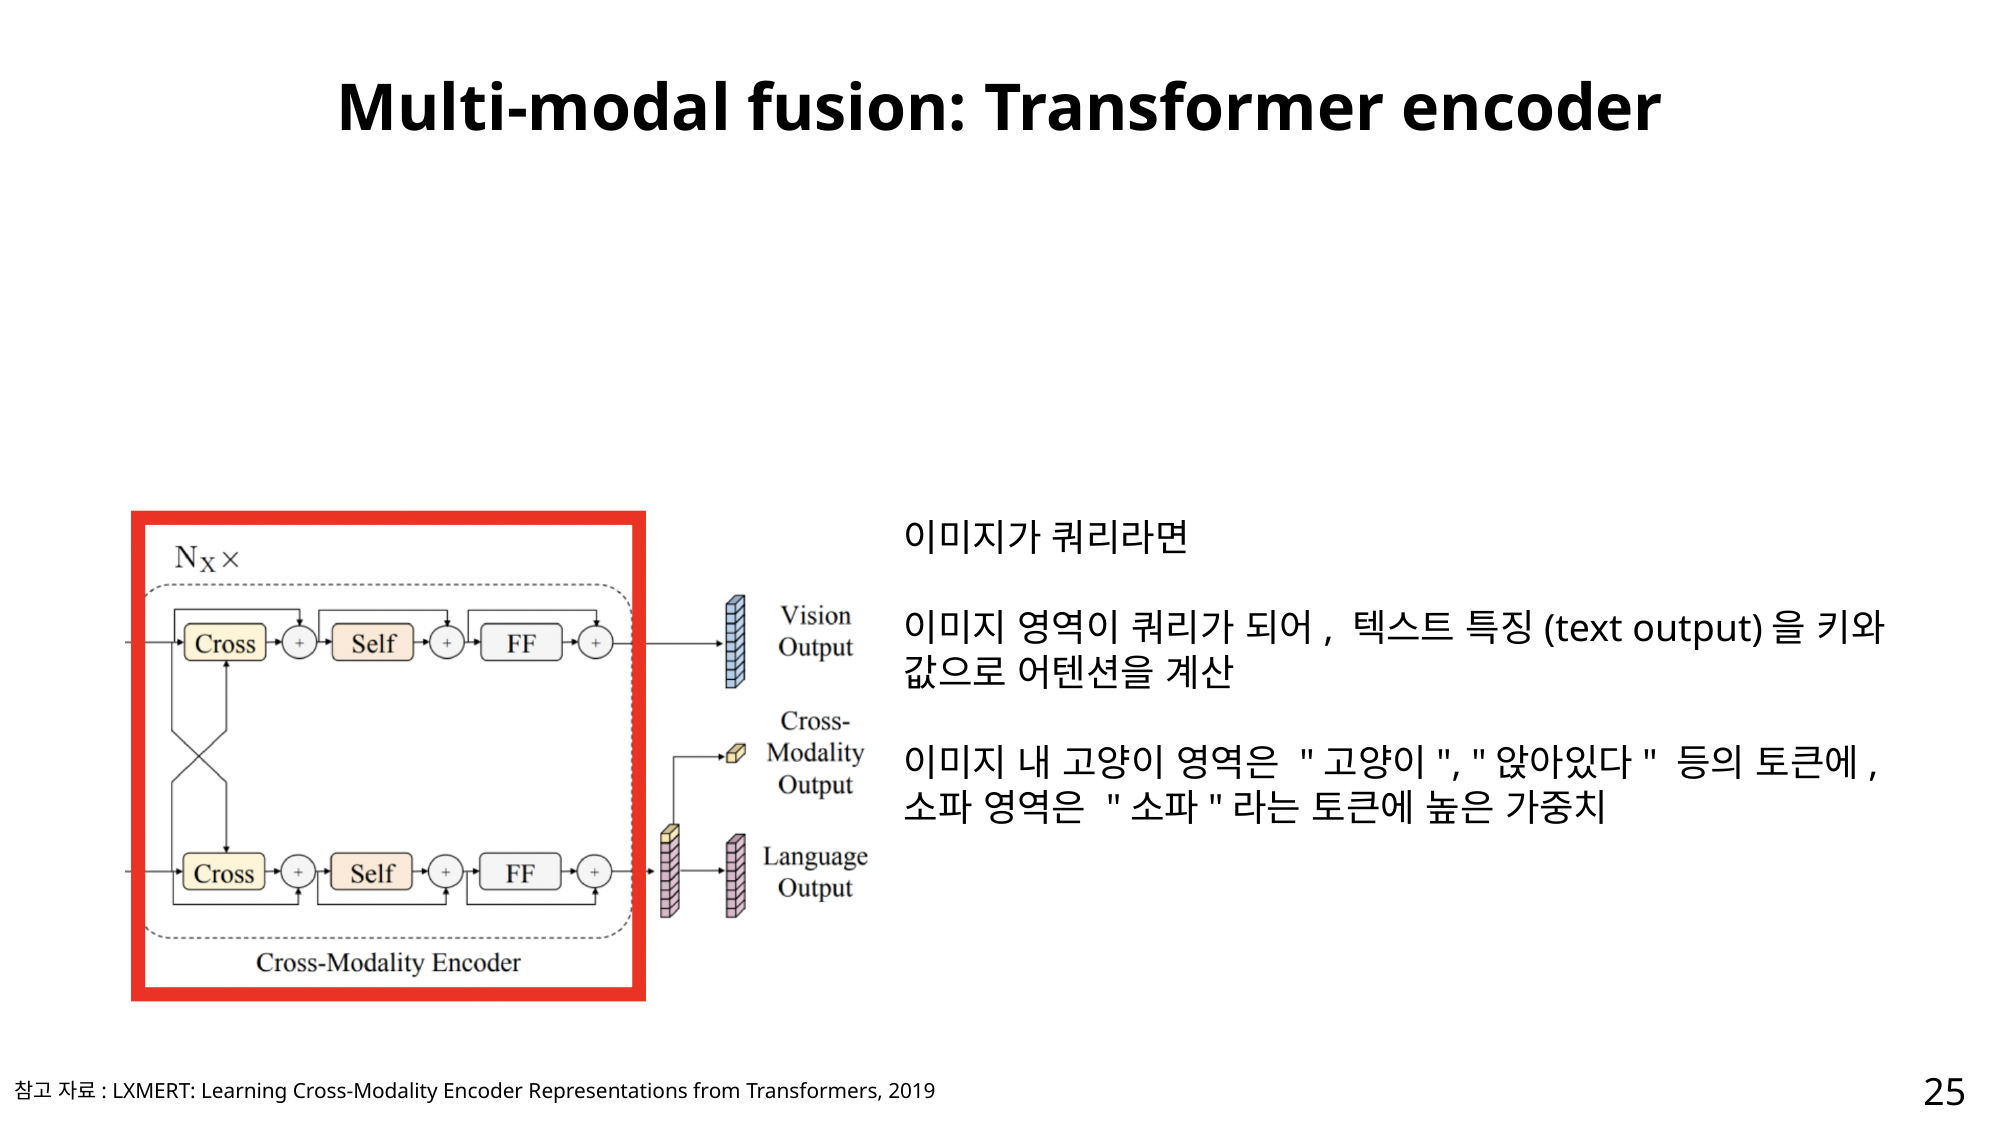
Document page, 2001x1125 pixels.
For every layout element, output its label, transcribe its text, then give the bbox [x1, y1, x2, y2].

picture [124, 506, 889, 1012]
text_box 25 [1908, 1060, 2000, 1121]
text_box 이미지가 쿼리라면 이미지 영역이 쿼리가 되어, 텍스트 특징(text output)을 키와 값으로 어텐션을 계산 이미지 내 고양이 영역은 "고양이", "앉아있다" 등의 토큰에, 소파 영역은 "소파"라는 토큰에 높은 가중치 [889, 506, 1975, 881]
text_box 참고 자료: LXMERT: Learning Cross-Modality Encoder Representations from Transformers, 2019 [0, 1070, 1690, 1111]
title Multi-modal fusion: Transformer encoder [249, 15, 1750, 152]
